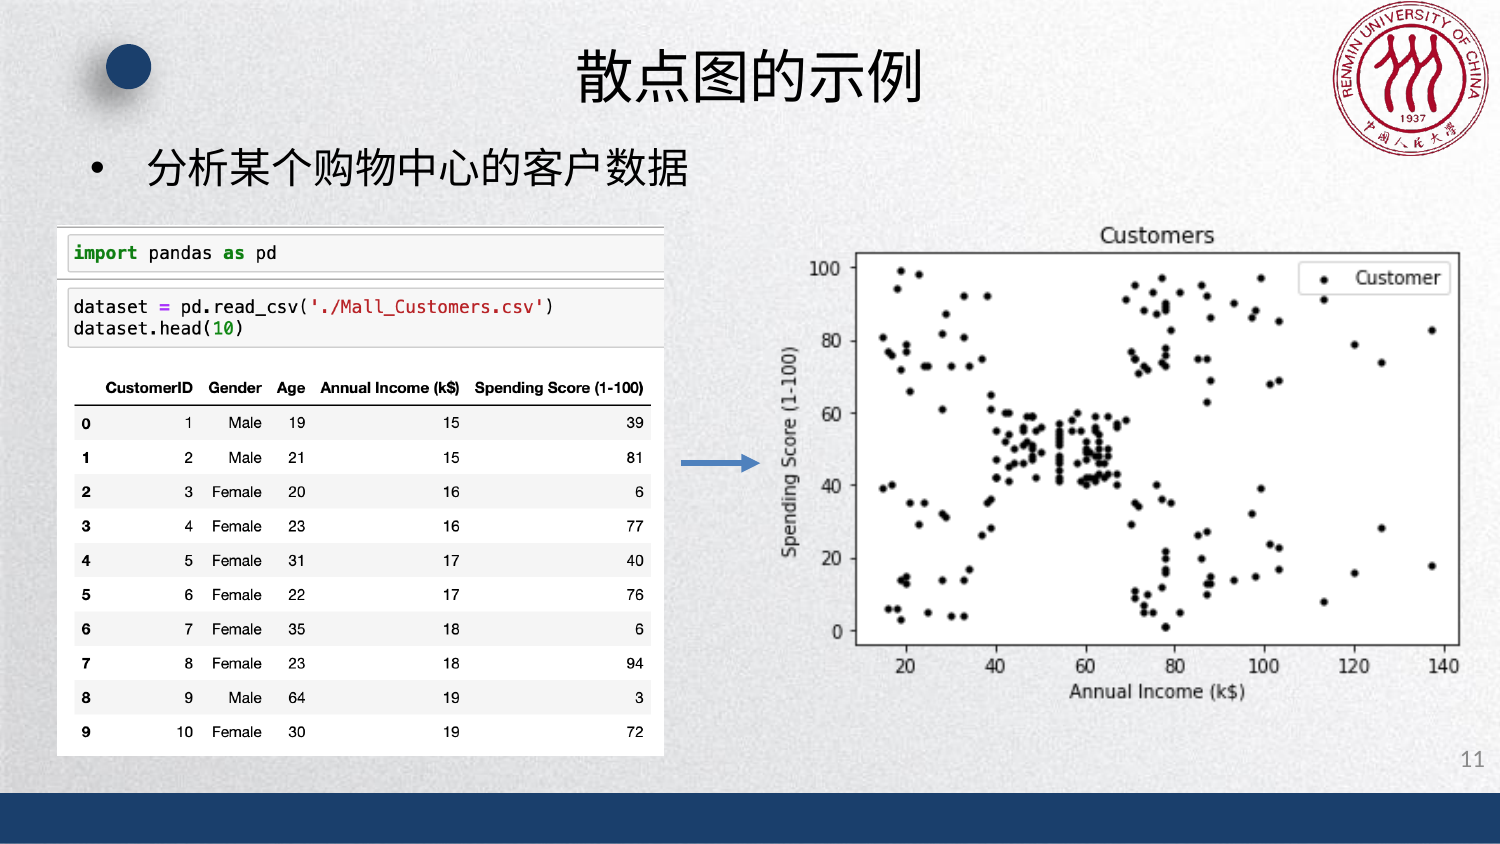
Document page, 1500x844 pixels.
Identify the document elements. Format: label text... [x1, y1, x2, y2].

slide_number 11 [1432, 735, 1500, 781]
picture [0, 0, 1500, 793]
list 分析某个购物中心的客户数据 [75, 134, 1425, 781]
title 散点图的示例 [75, 33, 1425, 116]
